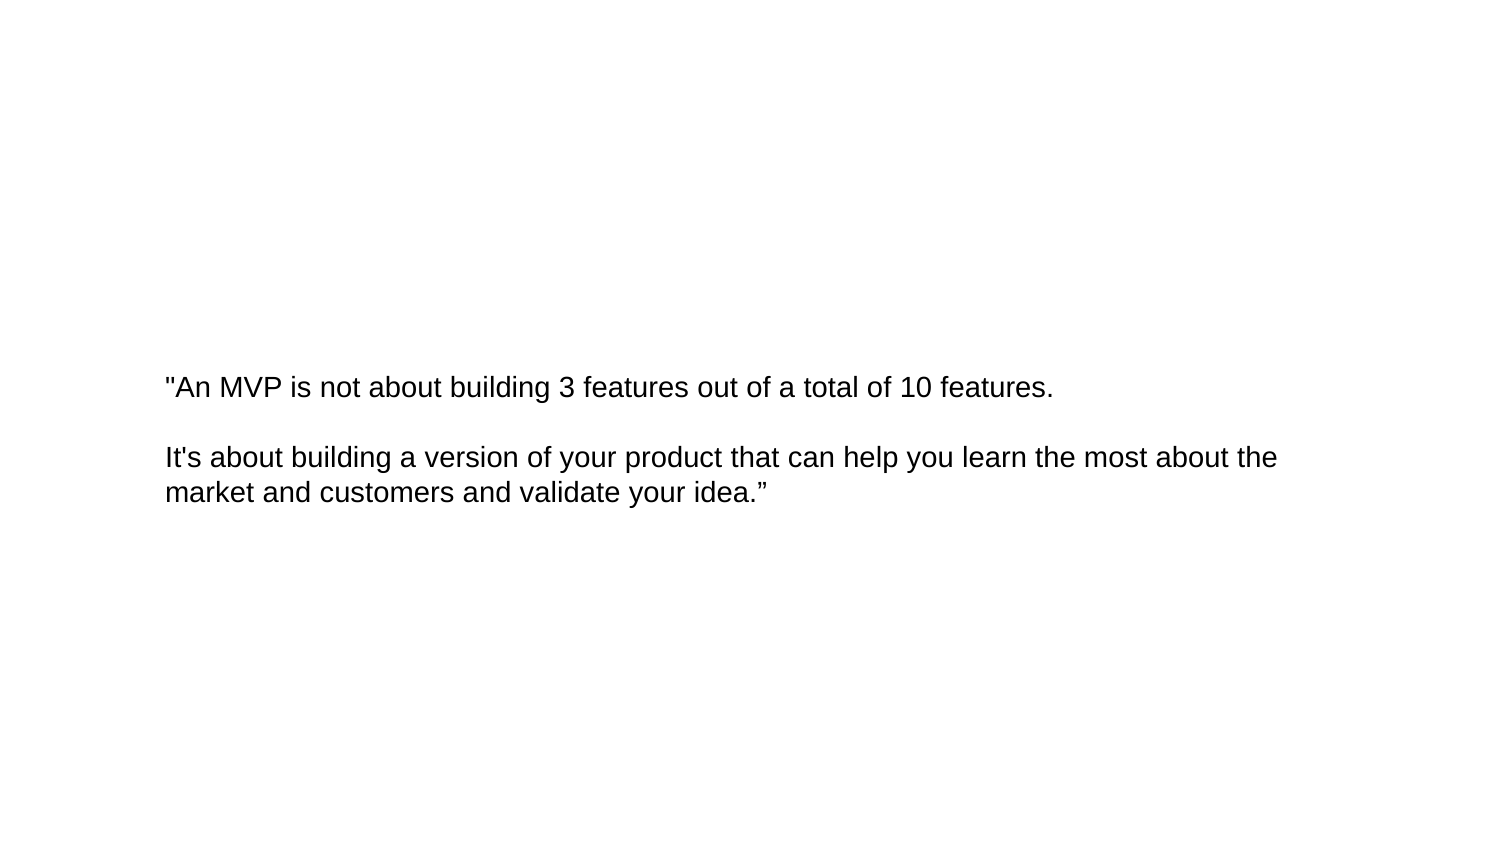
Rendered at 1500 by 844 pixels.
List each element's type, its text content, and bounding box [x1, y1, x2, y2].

text_box "An MVP is not about building 3 features out of a total of 10 features. It's about building a version of your product that can help you learn the most about the market and customers and validate your idea.” [149, 353, 1350, 524]
